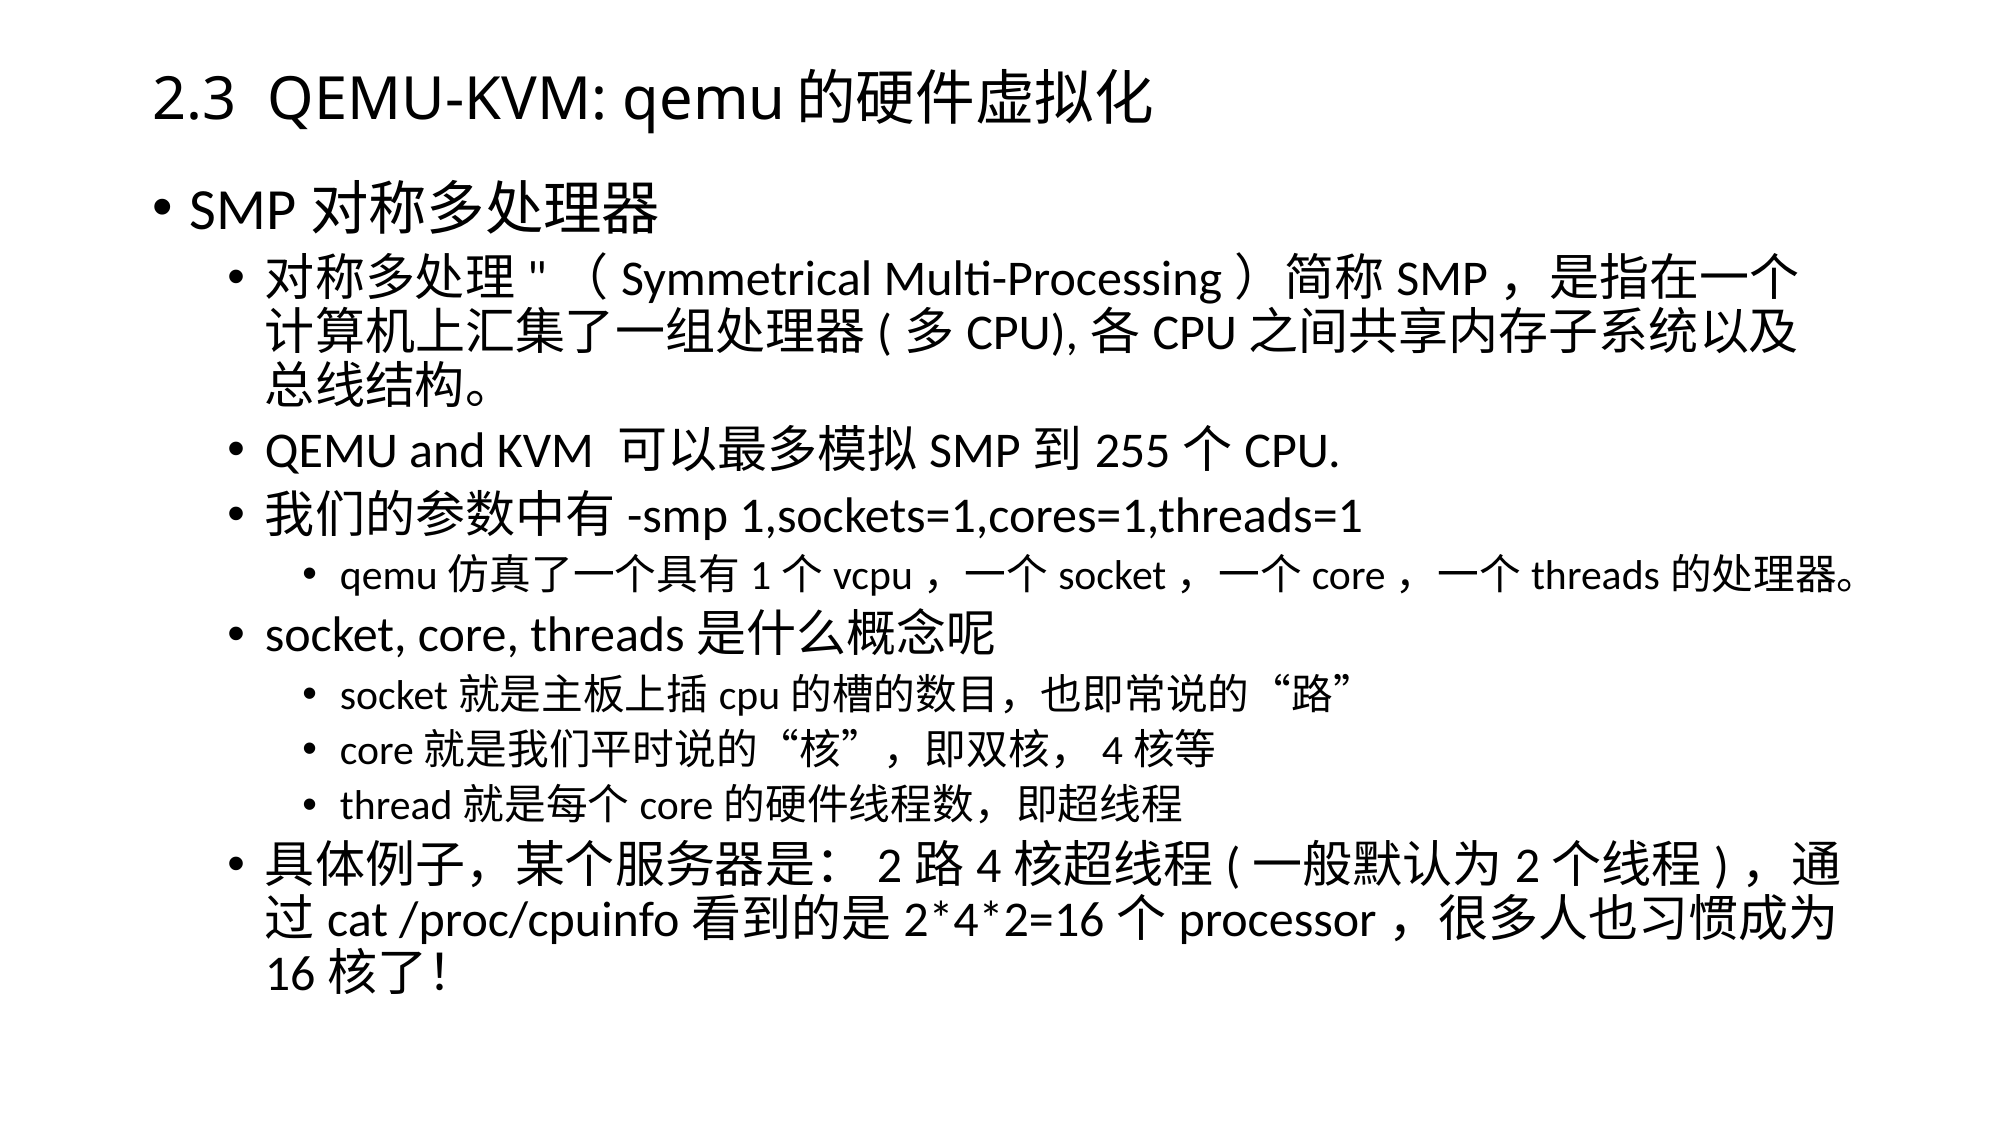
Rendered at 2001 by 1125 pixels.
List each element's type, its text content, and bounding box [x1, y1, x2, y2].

list SMP对称多处理器 对称多处理"（Symmetrical Multi-Processing）简称SMP，是指在一个计算机上汇集了一组处理器(多CPU),各CPU之间共享内存子系统以及总线结构。 QEMU and KVM 可以最多模拟SMP到255个CPU. 我们的参数中有-smp 1,sockets=1,cores=1,threads=1 qemu仿真了一个具有1个vcpu，一个socket，一个core，一个threads的处理器。 socket, core, threads是什么概念呢 socket就是主板上插cpu的槽的数目，也即常说的“路” core就是我们平时说的“核”，即双核，4核等 thread就是每个core的硬件线程数，即超线程 具体例子，某个服务器是：2路4核超线程(一般默认为2个线程)，通过cat /proc/cpuinfo看到的是2*4*2=16个processor，很多人也习惯成为16核了！ [137, 171, 1863, 1014]
title 2.3 QEMU-KVM: qemu的硬件虚拟化 [137, 59, 1863, 140]
